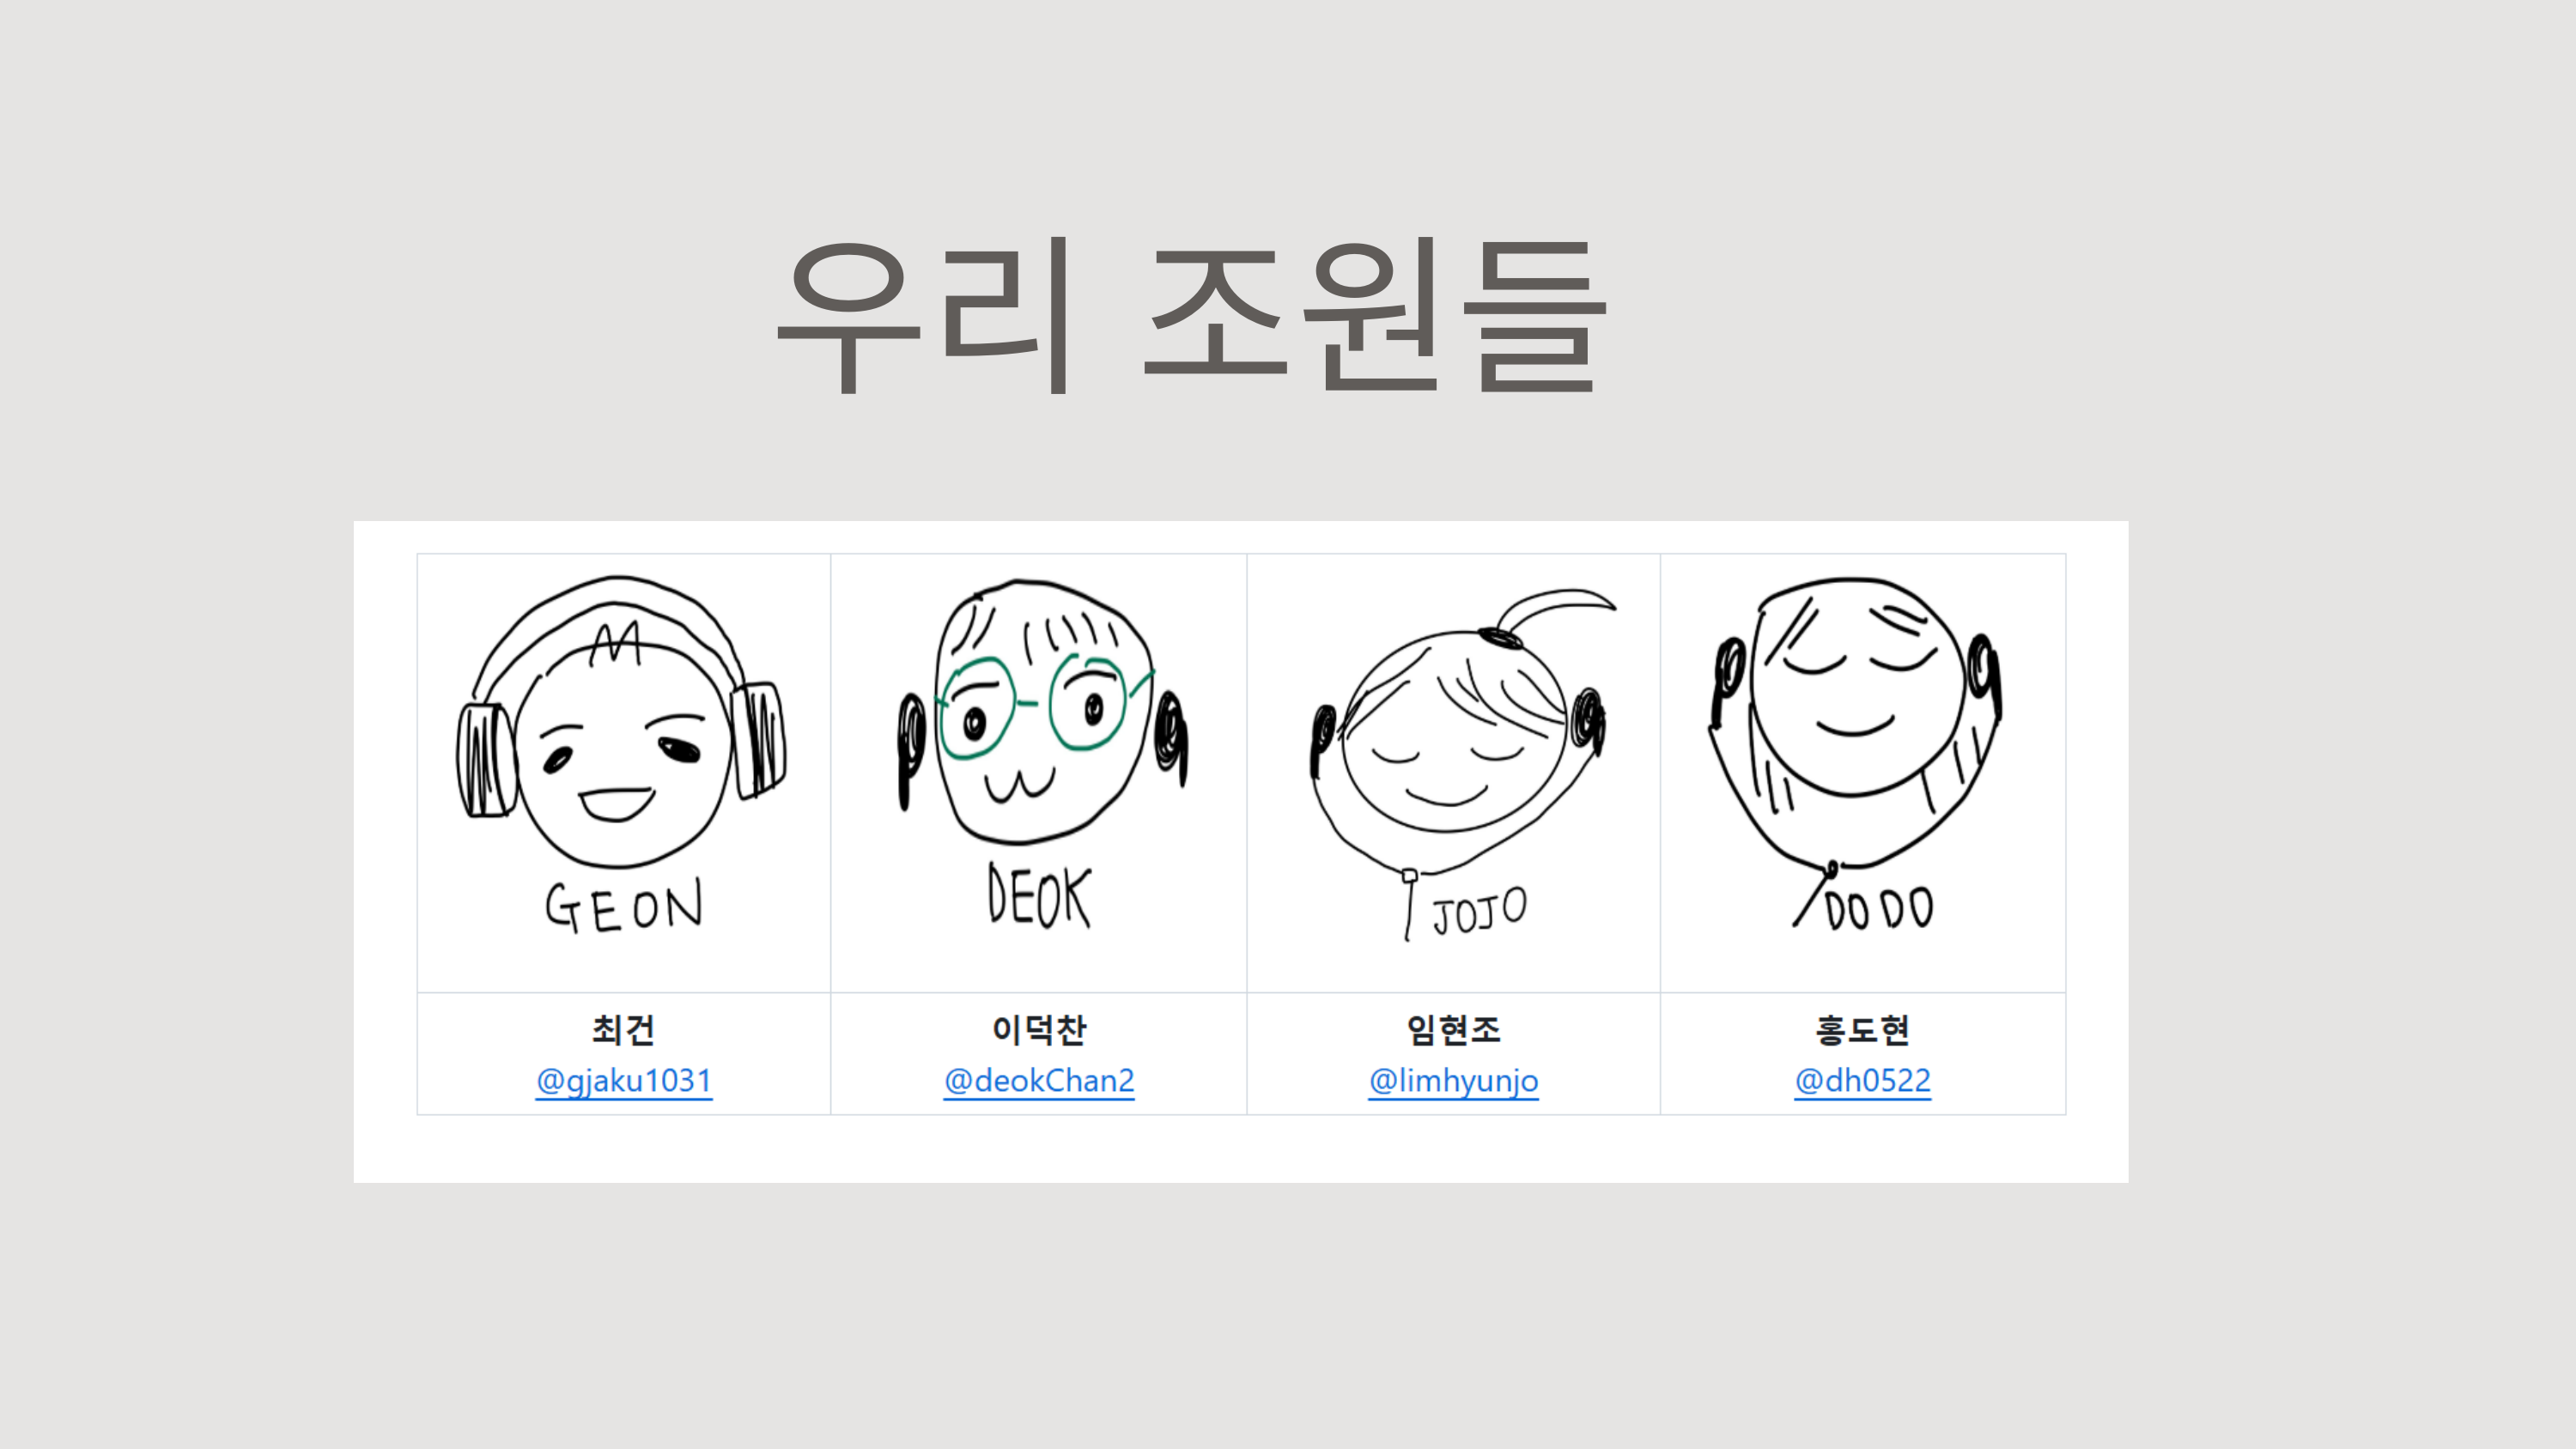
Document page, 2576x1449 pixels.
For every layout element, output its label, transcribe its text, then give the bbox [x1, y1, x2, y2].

text_box [770, 98, 1866, 520]
picture [354, 521, 2129, 1183]
text_box 우리 조원들 [769, 215, 1768, 460]
